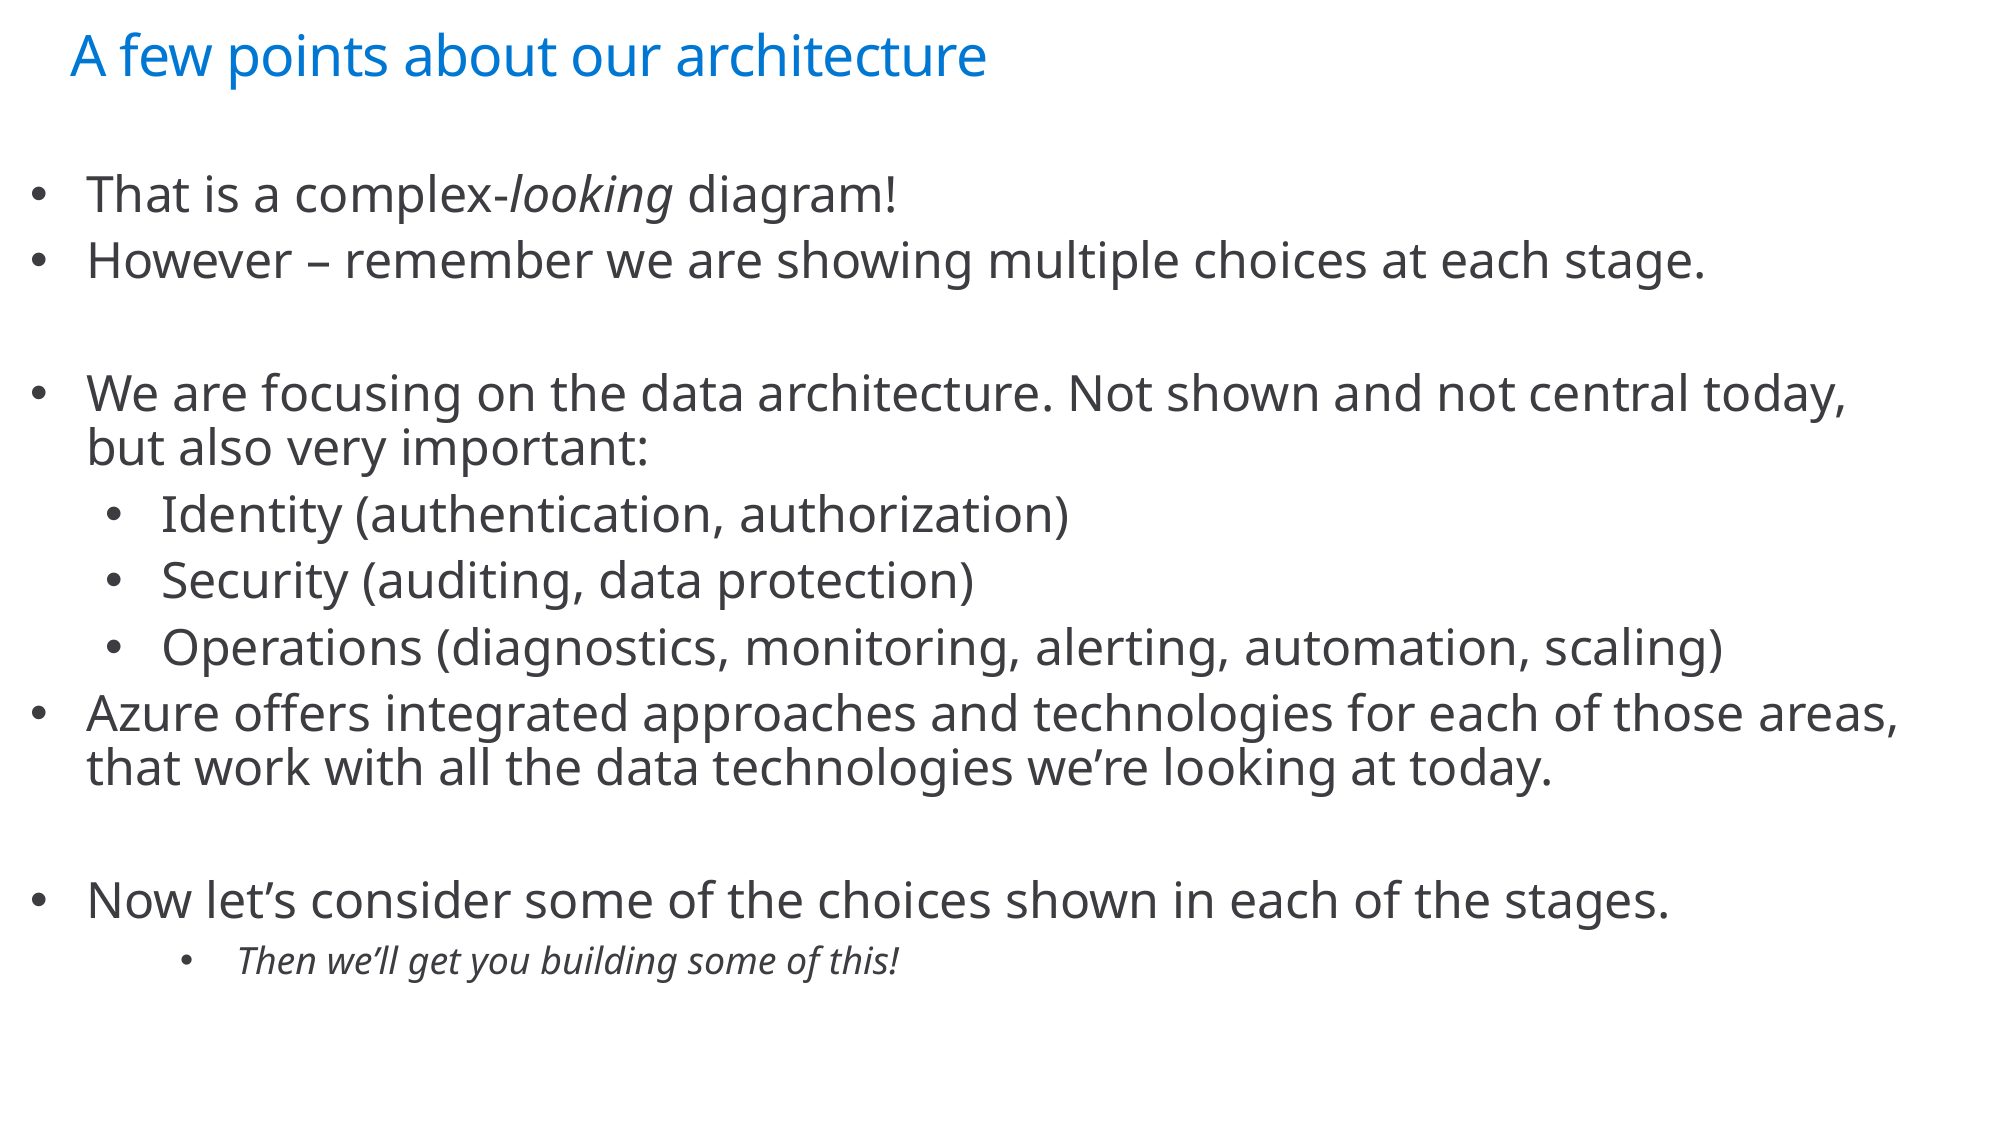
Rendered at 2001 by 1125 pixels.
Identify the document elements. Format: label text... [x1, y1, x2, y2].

title A few points about our architecture [70, 0, 1930, 122]
text_box That is a complex-looking diagram! However – remember we are showing multiple choices at each stage. We are focusing on the data architecture. Not shown and not central today, but also very important: Identity (authentication, authorization) Security (auditing, data protection) Operations (diagnostics, monitoring, alerting, automation, scaling) Azure offers integrated approaches and technologies for each of those areas, that work with all the data technologies we’re looking at today. Now let’s consider some of the choices shown in each of the stages. Then we’ll get you building some of this! [0, 145, 1938, 1007]
